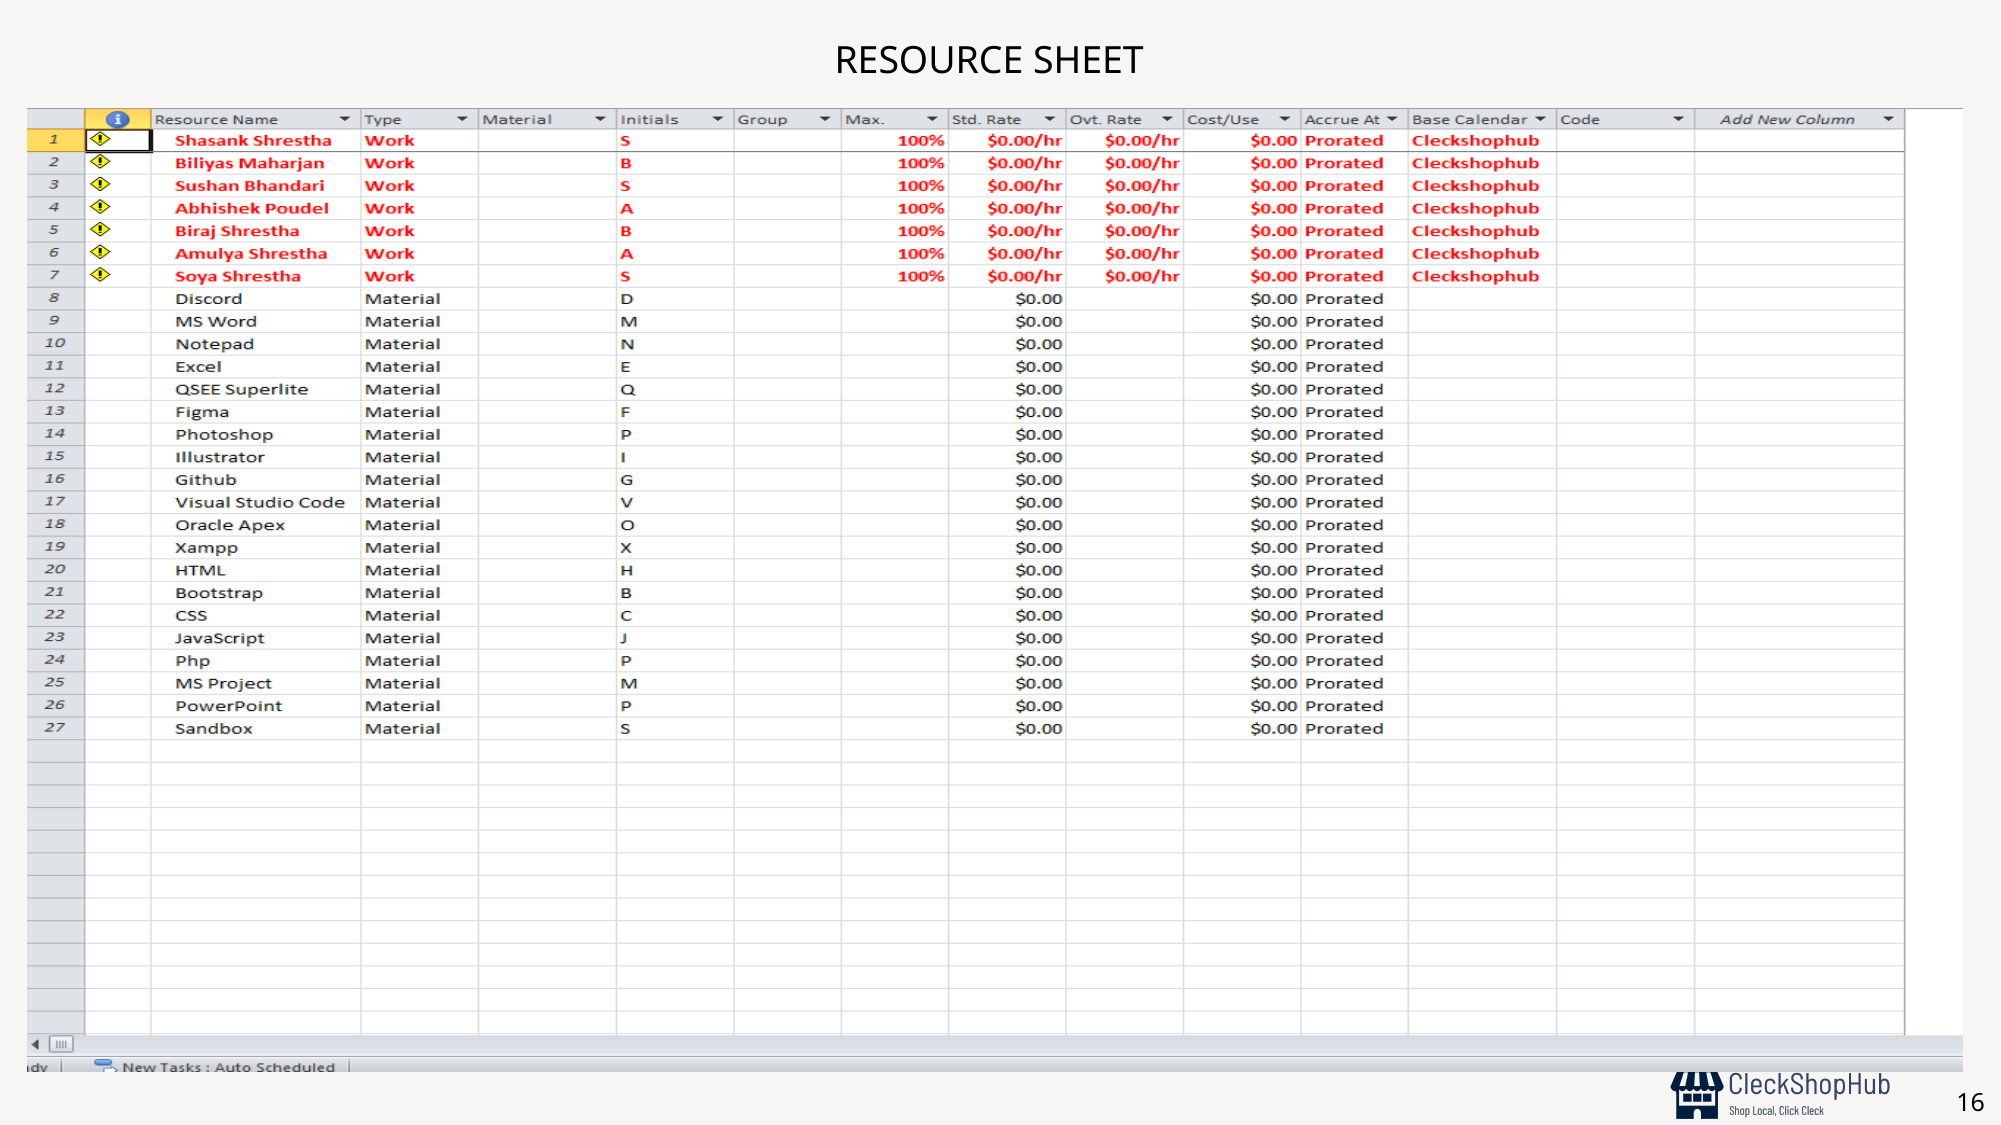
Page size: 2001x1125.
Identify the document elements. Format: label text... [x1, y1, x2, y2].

text_box RESOURCE SHEET [438, 28, 1540, 89]
text_box 16 [1941, 1079, 2000, 1125]
picture [27, 108, 1963, 1119]
